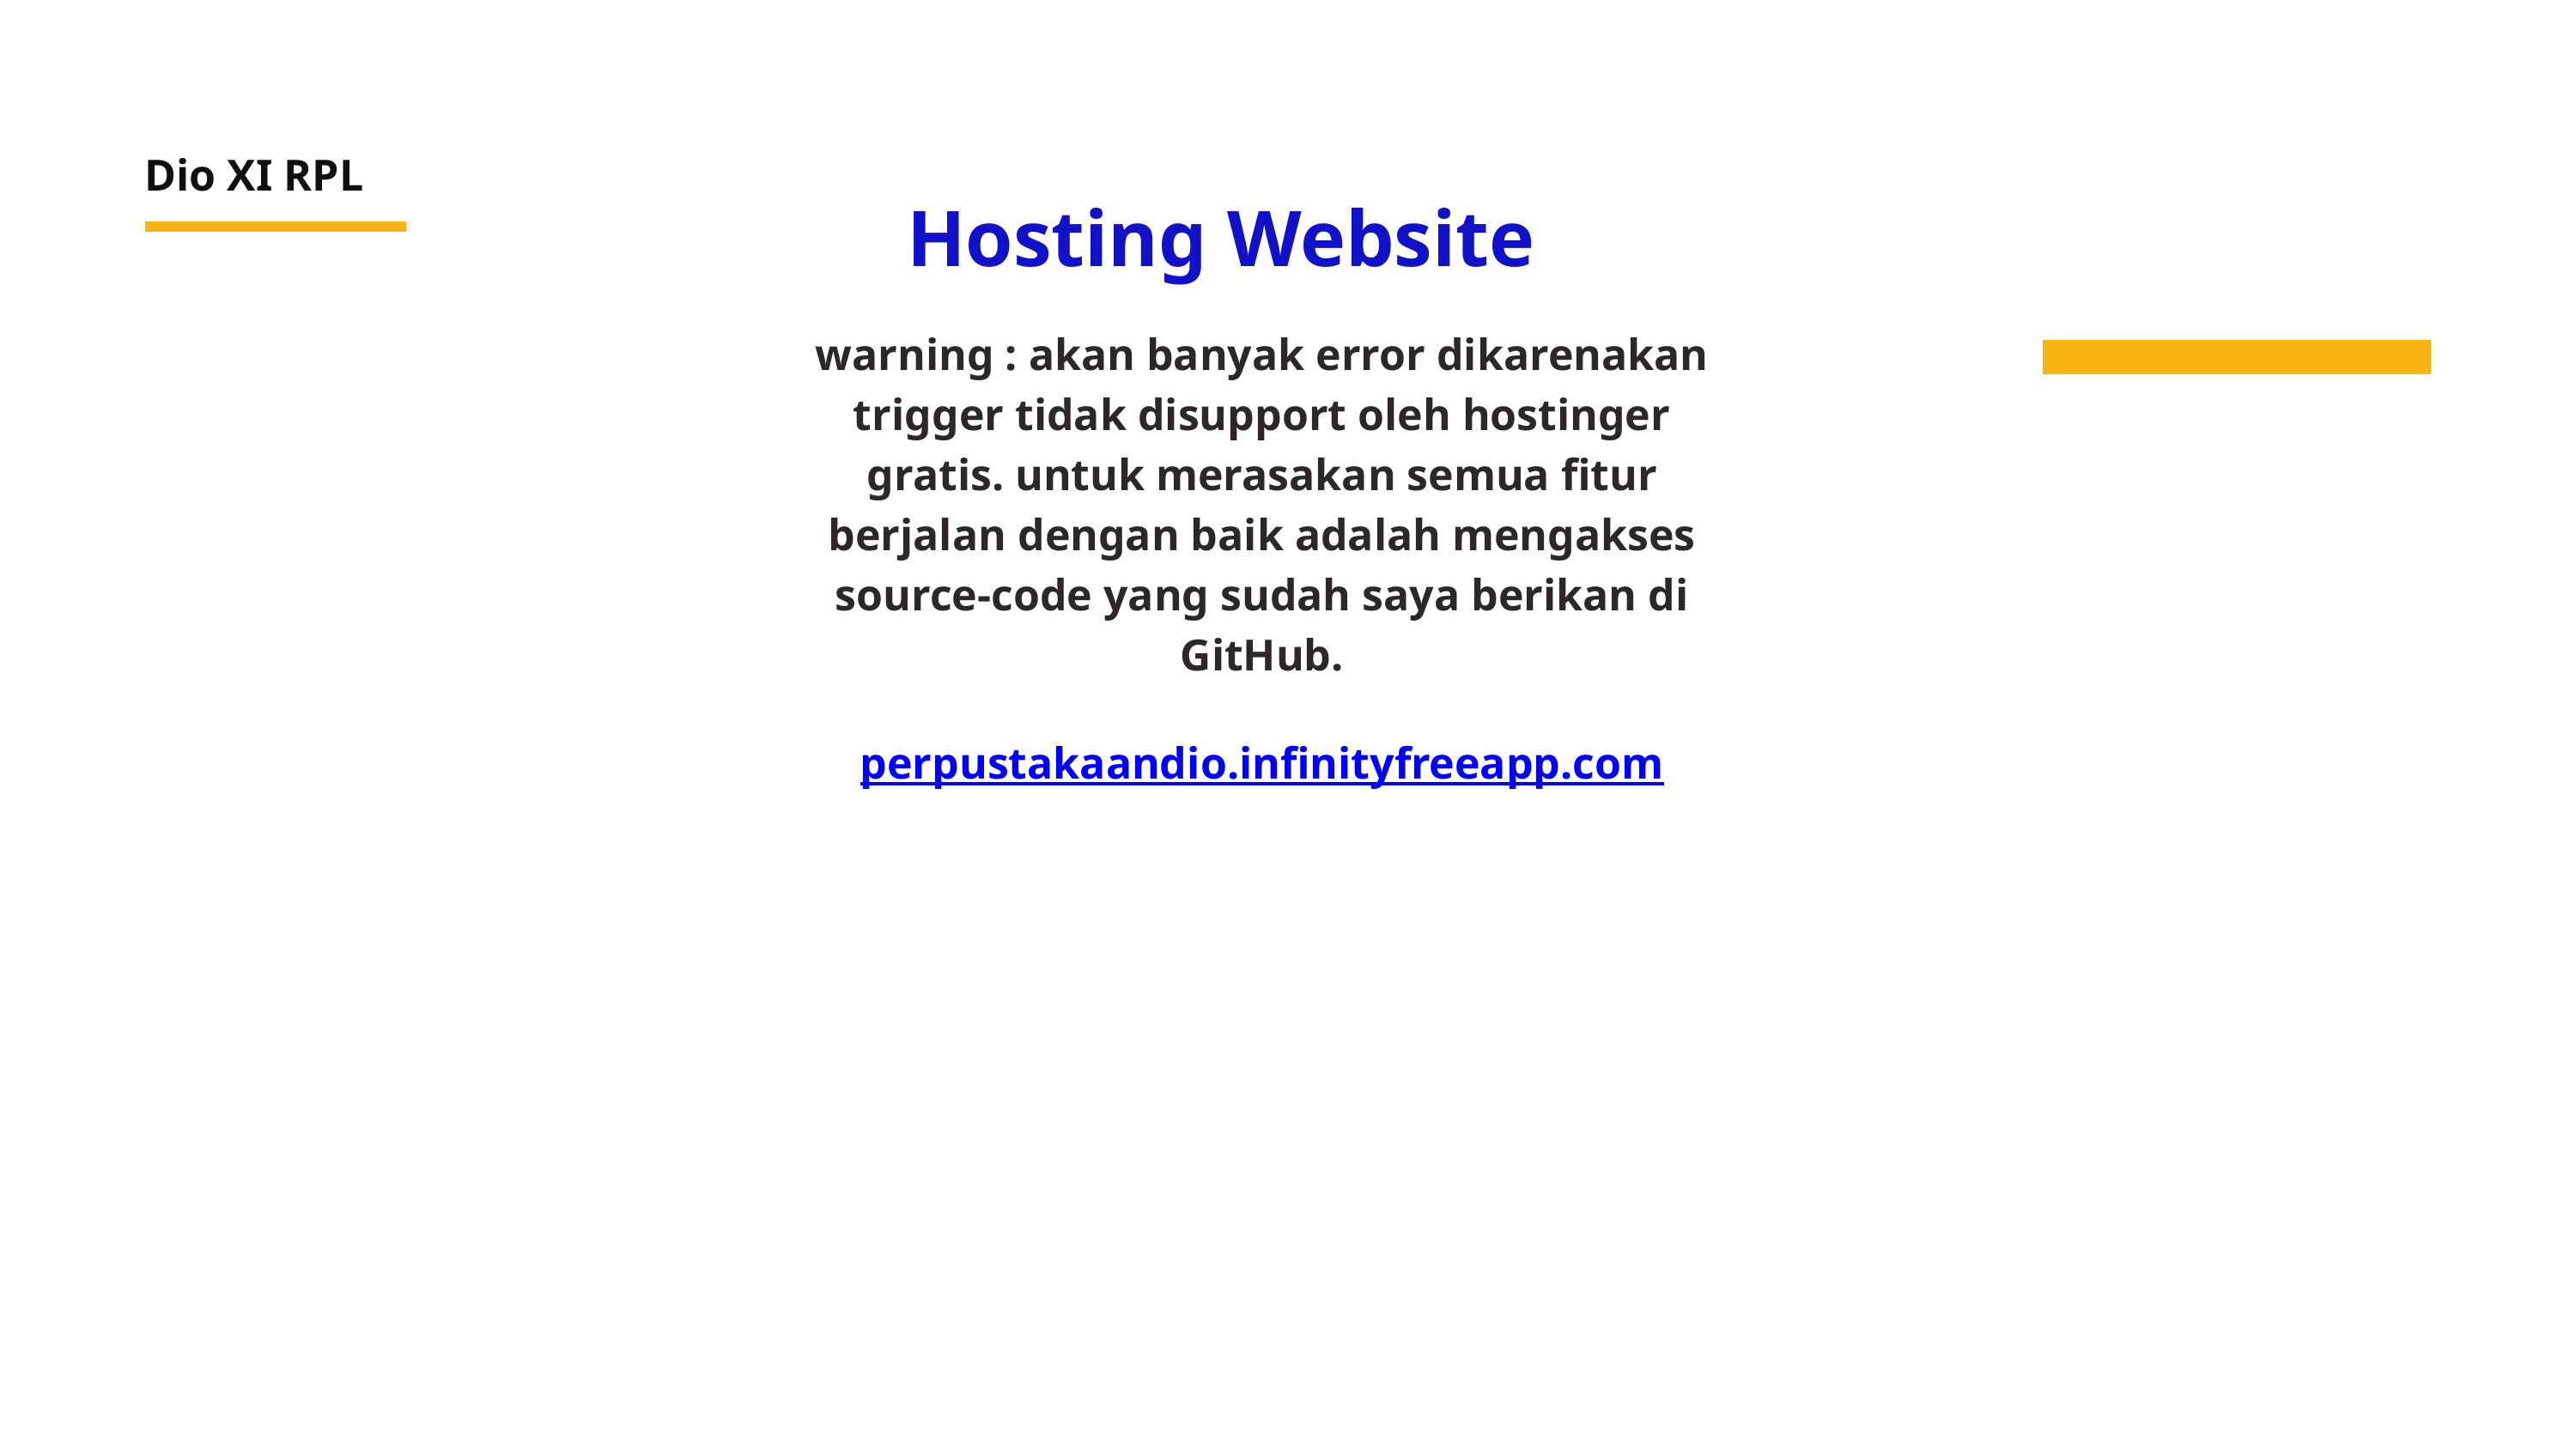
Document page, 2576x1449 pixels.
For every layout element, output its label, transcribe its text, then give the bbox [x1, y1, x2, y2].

text_box warning : akan banyak error dikarenakan trigger tidak disupport oleh hostinger gratis. untuk merasakan semua fitur berjalan dengan baik adalah mengakses source-code yang sudah saya berikan di GitHub. [780, 318, 1745, 679]
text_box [2042, 339, 2432, 375]
text_box Hosting Website [907, 209, 2038, 282]
text_box Dio XI RPL [144, 139, 637, 200]
text_box perpustakaandio.infinityfreeapp.com [780, 734, 1745, 795]
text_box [144, 221, 407, 232]
